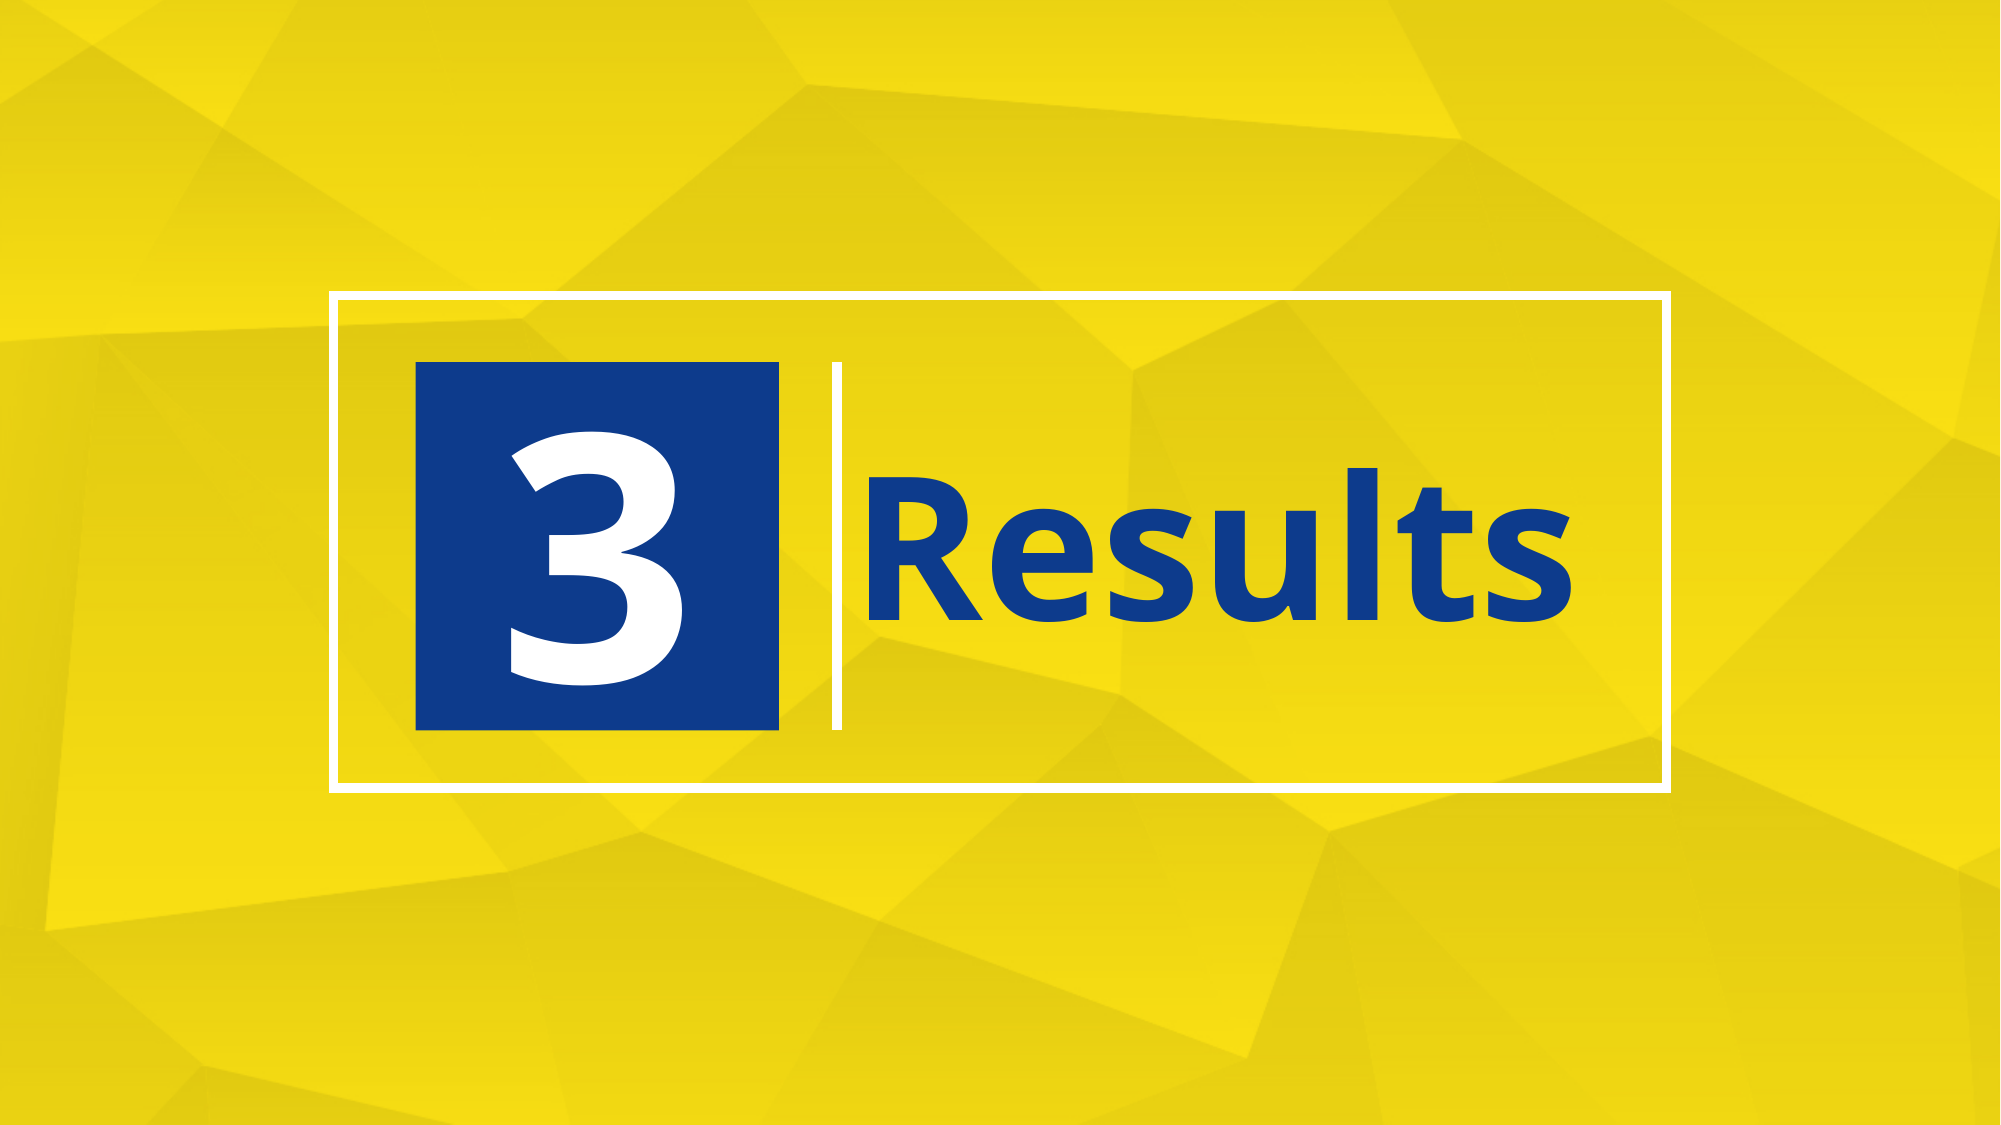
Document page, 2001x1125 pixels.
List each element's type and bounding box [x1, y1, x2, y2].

text_box [333, 295, 1667, 788]
picture [0, 0, 2001, 1125]
